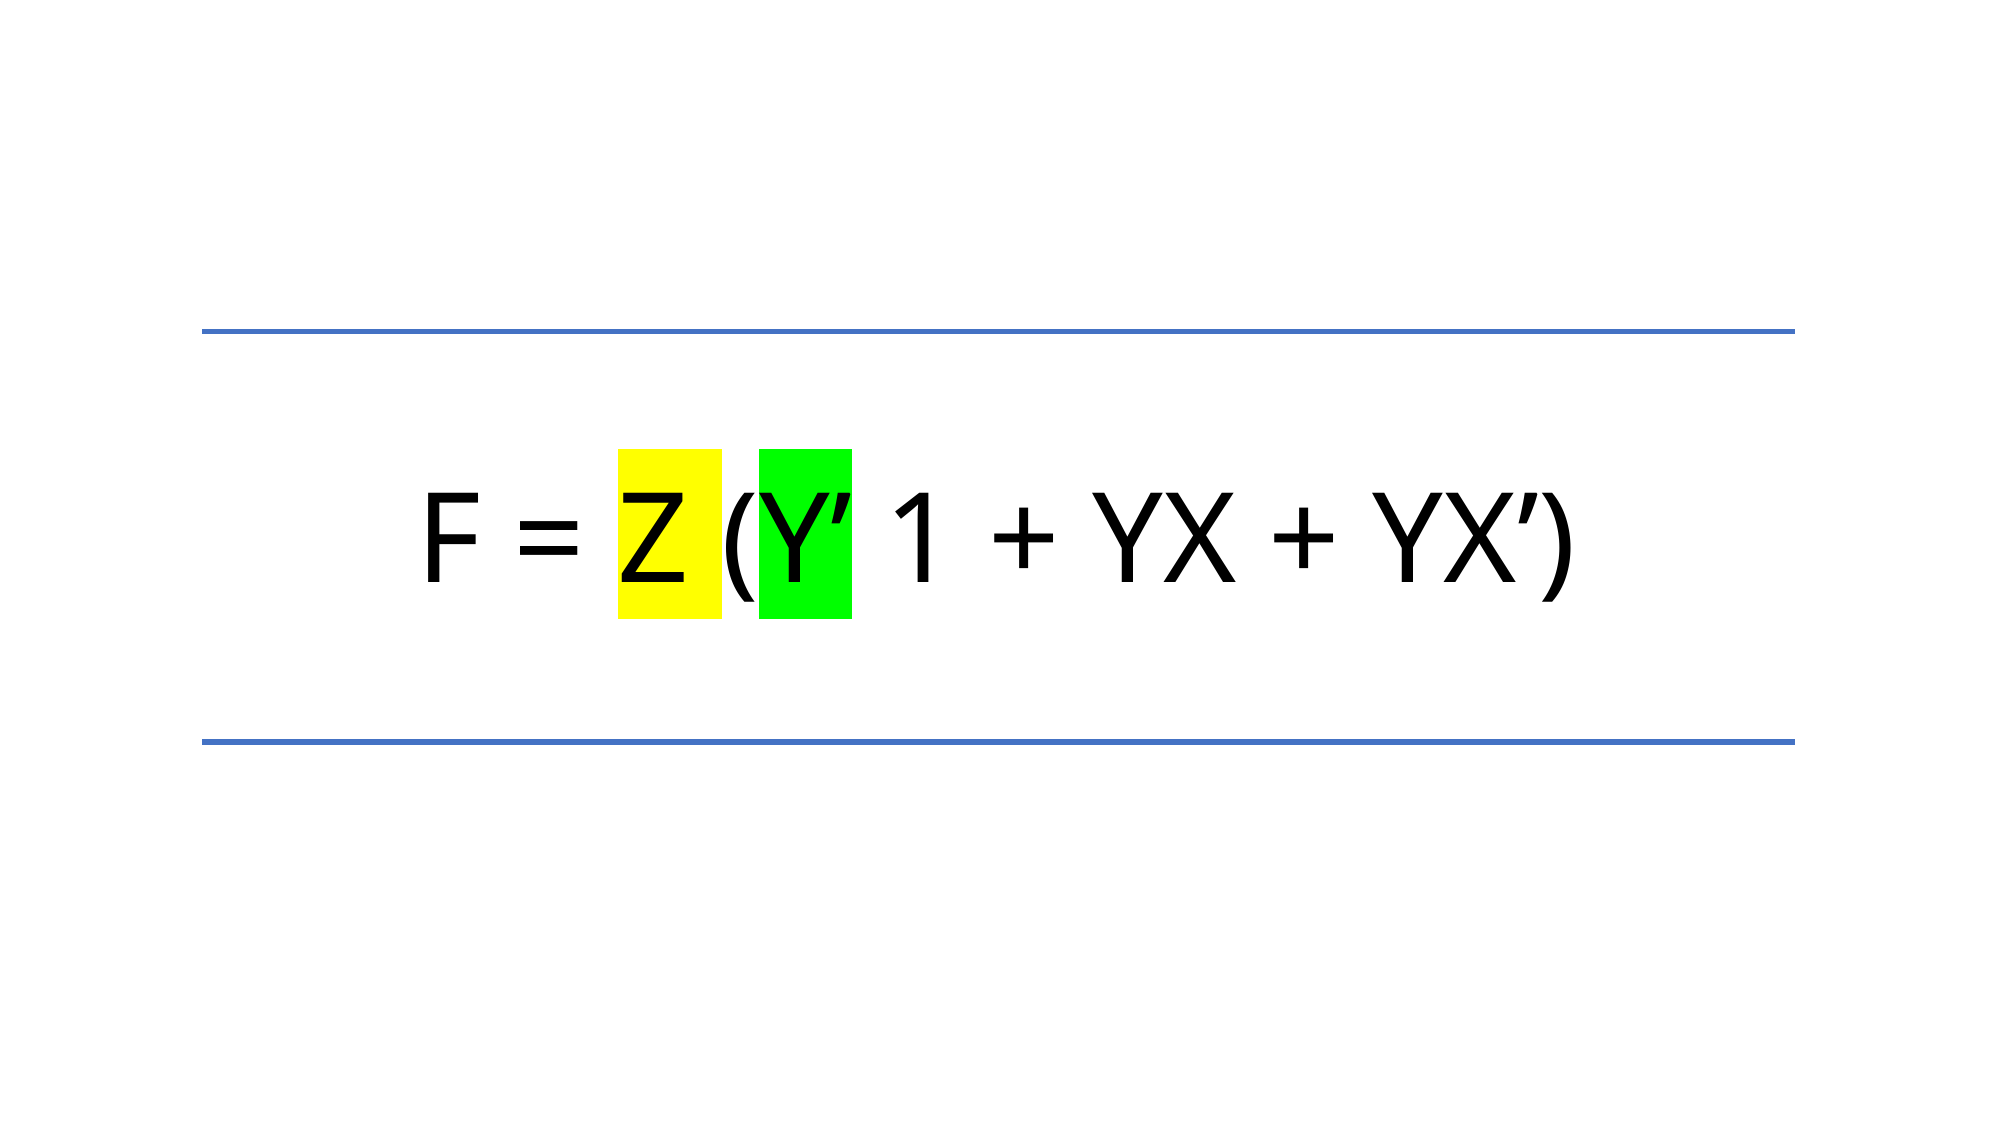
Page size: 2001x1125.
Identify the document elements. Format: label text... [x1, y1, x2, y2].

text_box F = z (y’ 1 + yx + yx’) [0, 449, 1997, 615]
